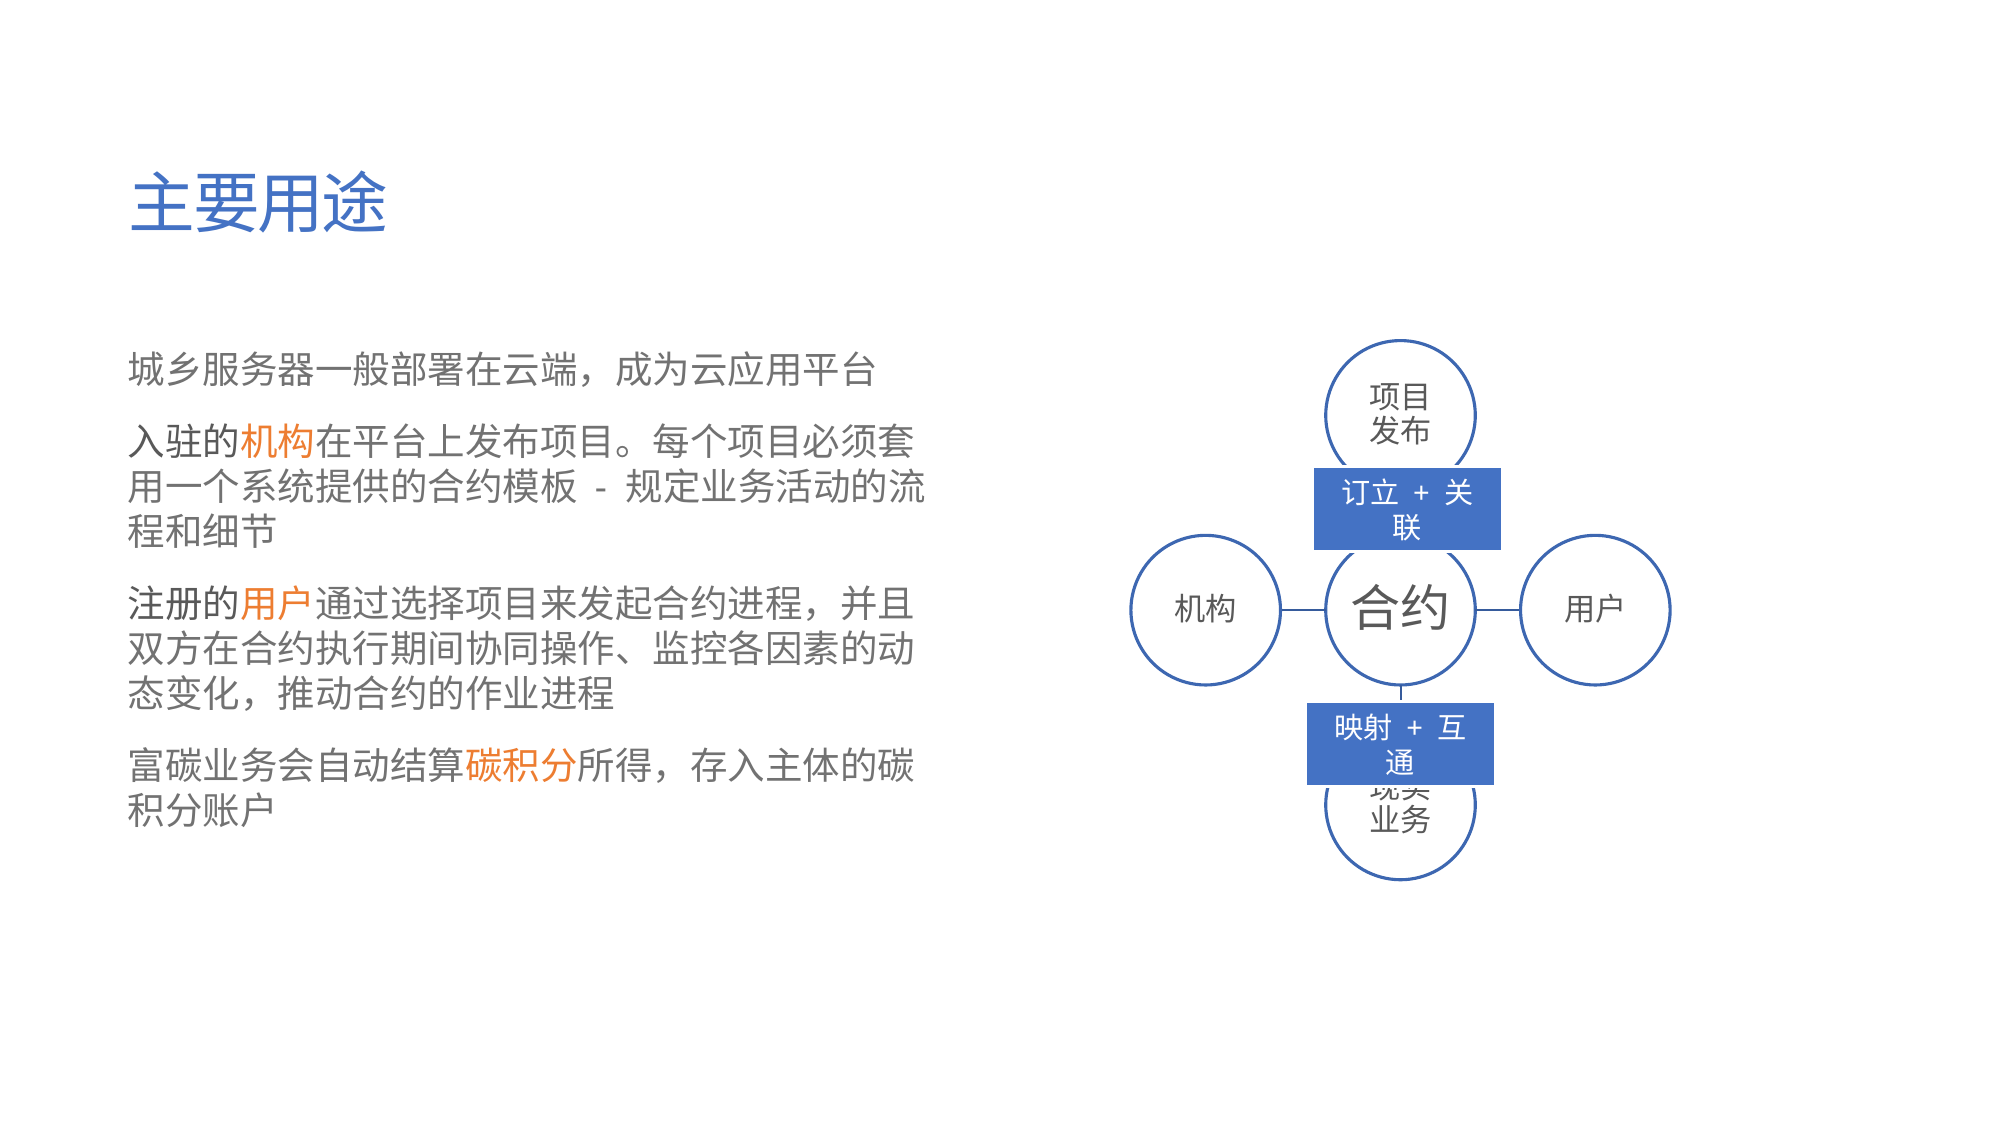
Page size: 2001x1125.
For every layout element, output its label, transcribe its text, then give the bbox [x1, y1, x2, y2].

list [983, 338, 1818, 883]
list 城乡服务器一般部署在云端，成为云应用平台 入驻的机构在平台上发布项目。每个项目必须套用一个系统提供的合约模板 - 规定业务活动的流程和细节 注册的用户通过选择项目来发起合约进程，并且双方在合约执行期间协同操作、监控各因素的动态变化，推动合约的作业进程 富碳业务会自动结算碳积分所得，存入主体的碳积分账户 [112, 338, 948, 882]
title 主要用途 [113, 112, 1820, 303]
